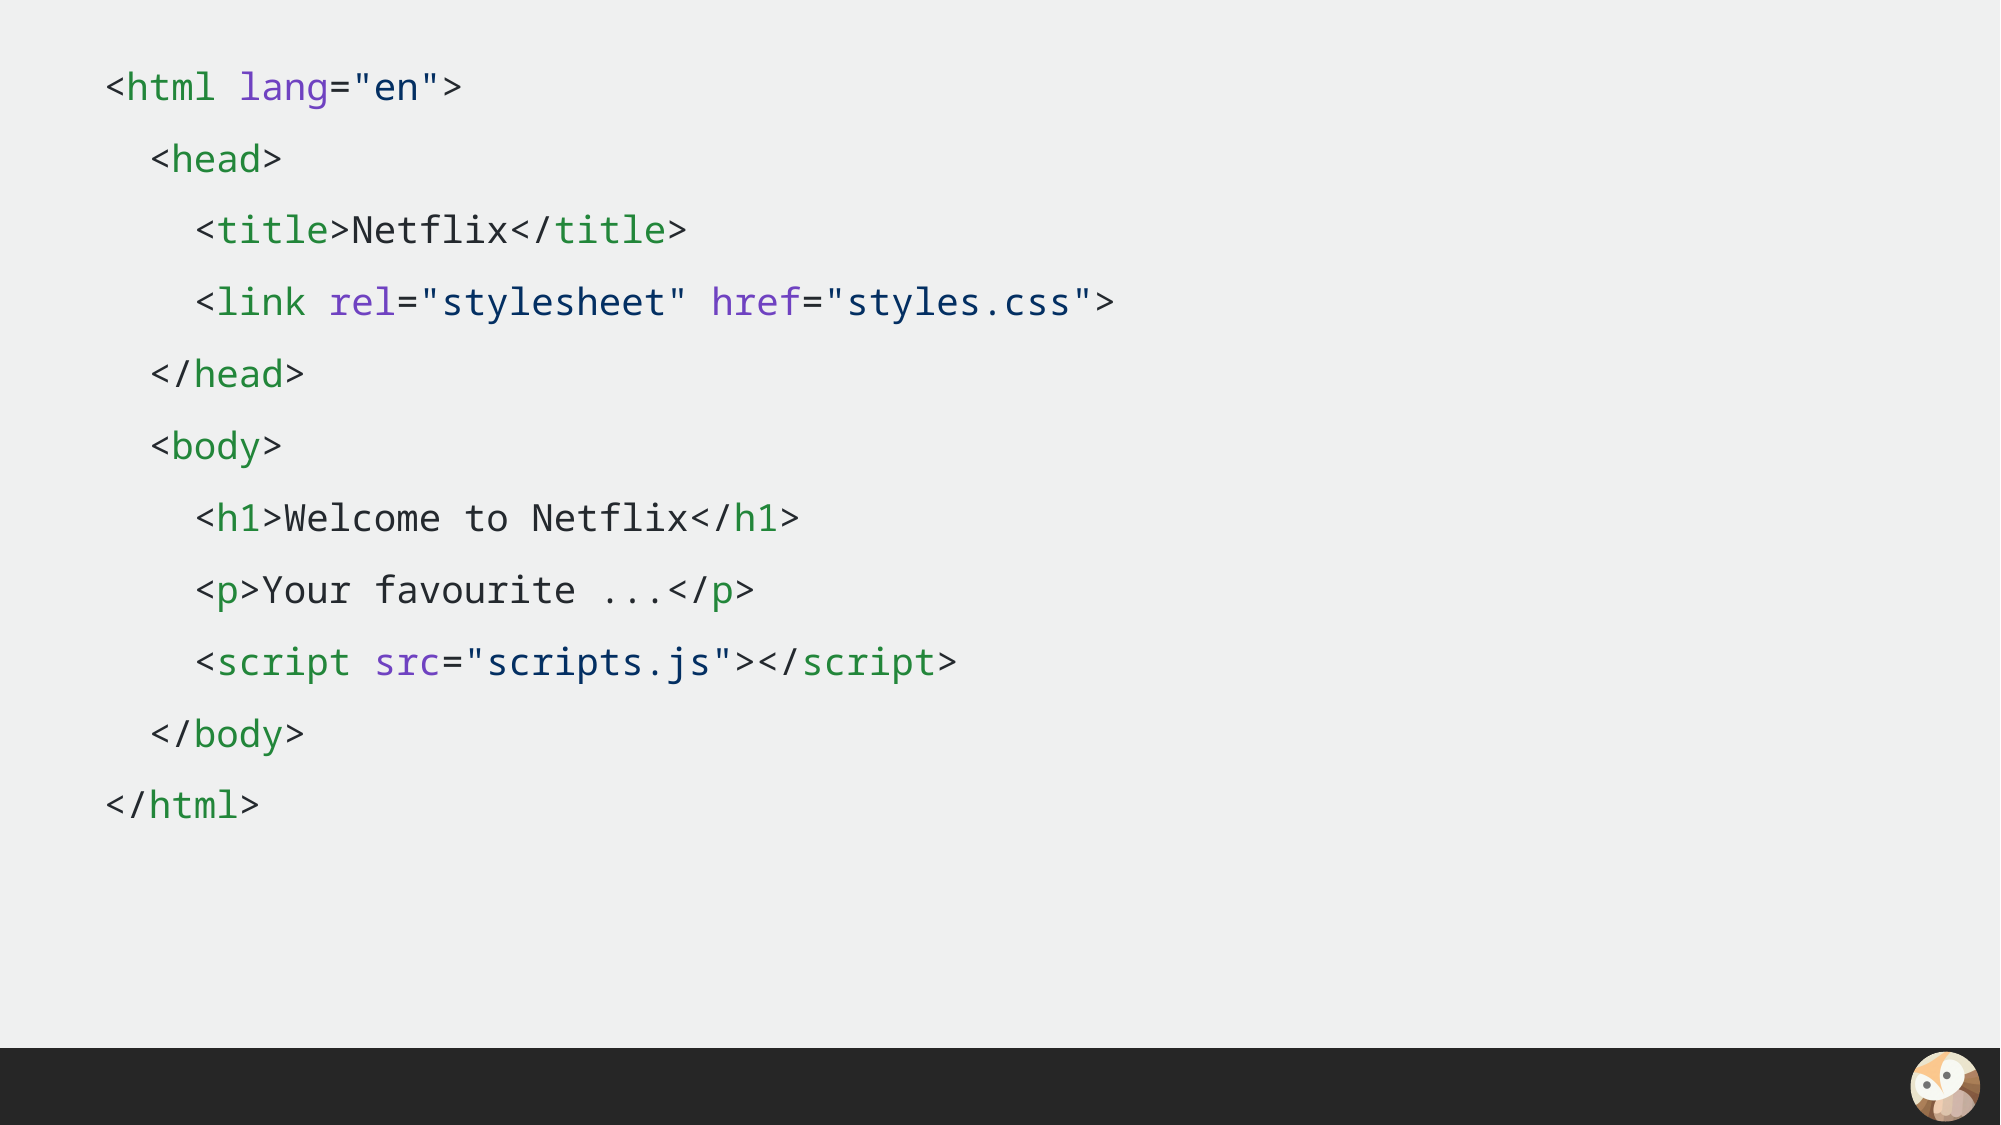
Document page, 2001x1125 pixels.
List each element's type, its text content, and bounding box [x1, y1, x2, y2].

picture [1910, 1051, 1981, 1122]
list <html lang="en"> <head> <title>Netflix</title> <link rel="stylesheet" href="styles.css"> </head> <body> <h1>Welcome to Netflix</h1> <p>Your favourite ...</p> <script src="scripts.js"></script> </body> </html> [88, 52, 1911, 1034]
